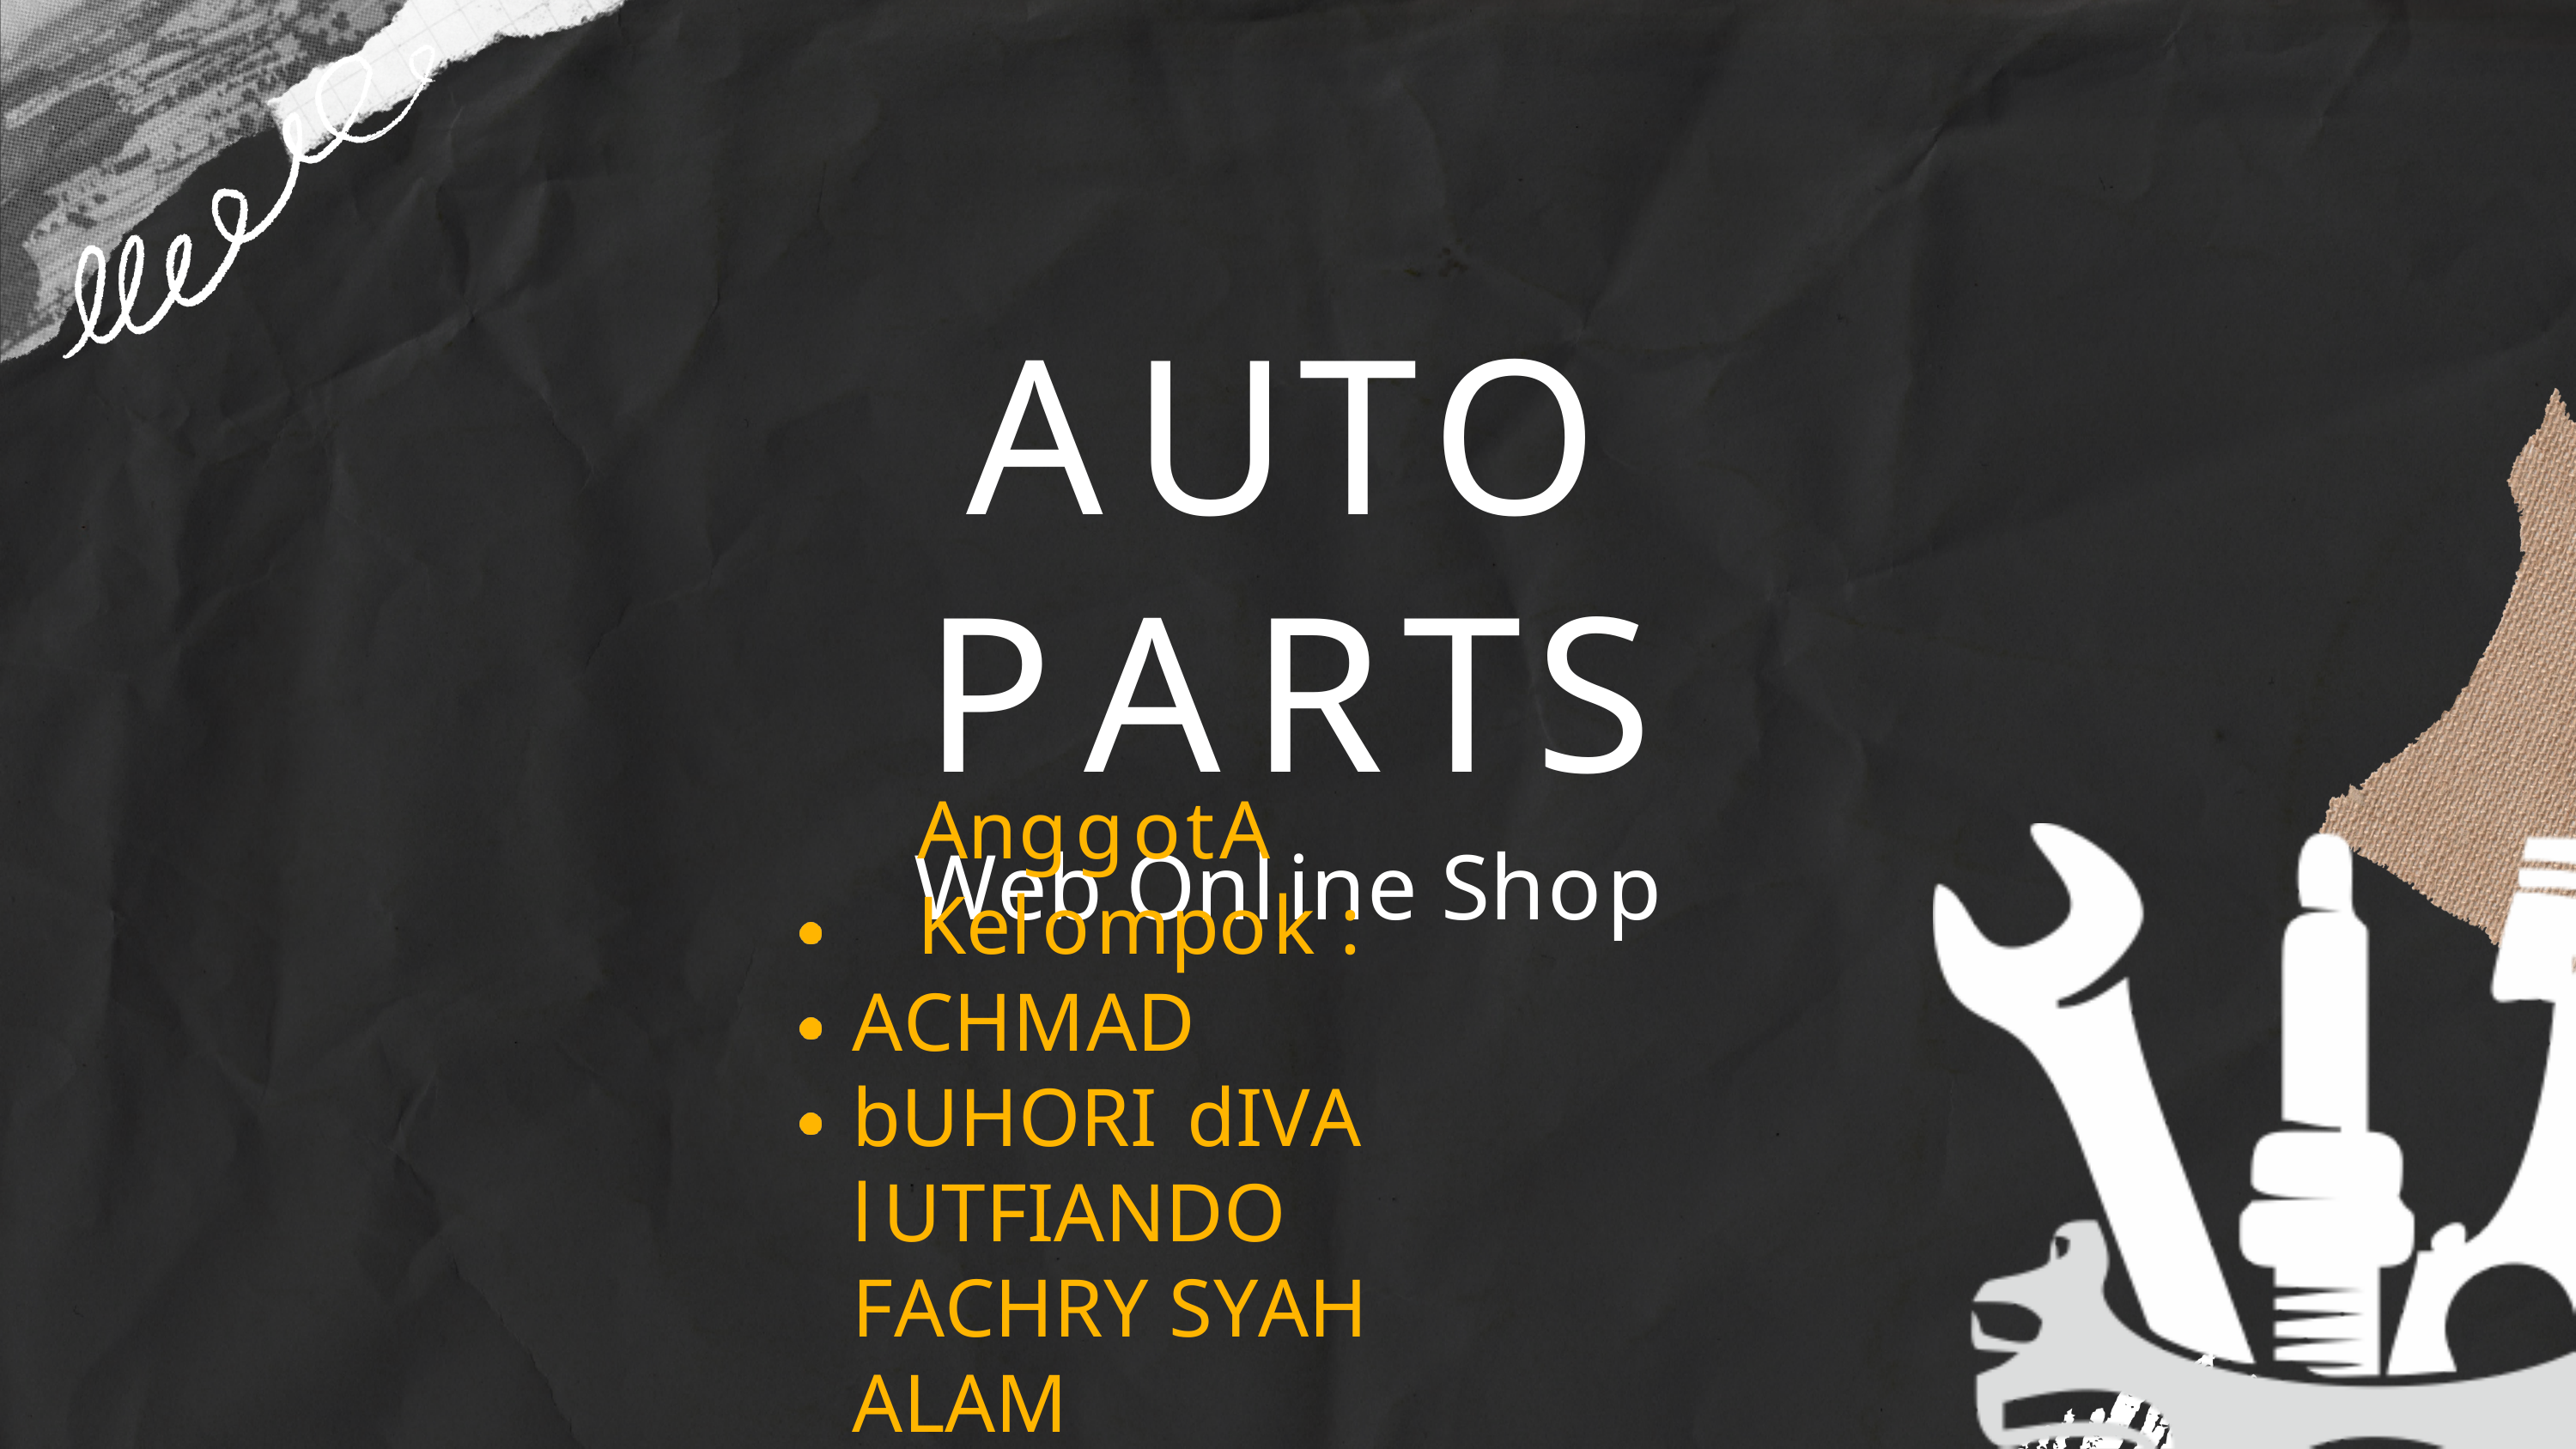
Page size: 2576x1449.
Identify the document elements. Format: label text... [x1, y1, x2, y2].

picture [799, 1017, 822, 1040]
picture [0, 0, 2576, 1449]
list AUTO PARTS Web Online Shop [583, 261, 1993, 1128]
picture [799, 922, 822, 944]
text_box AnggotA Kelompok : ACHMAD bUHORI dIVA lUTFIANDO FACHRY SYAH ALAM [850, 777, 1643, 1449]
